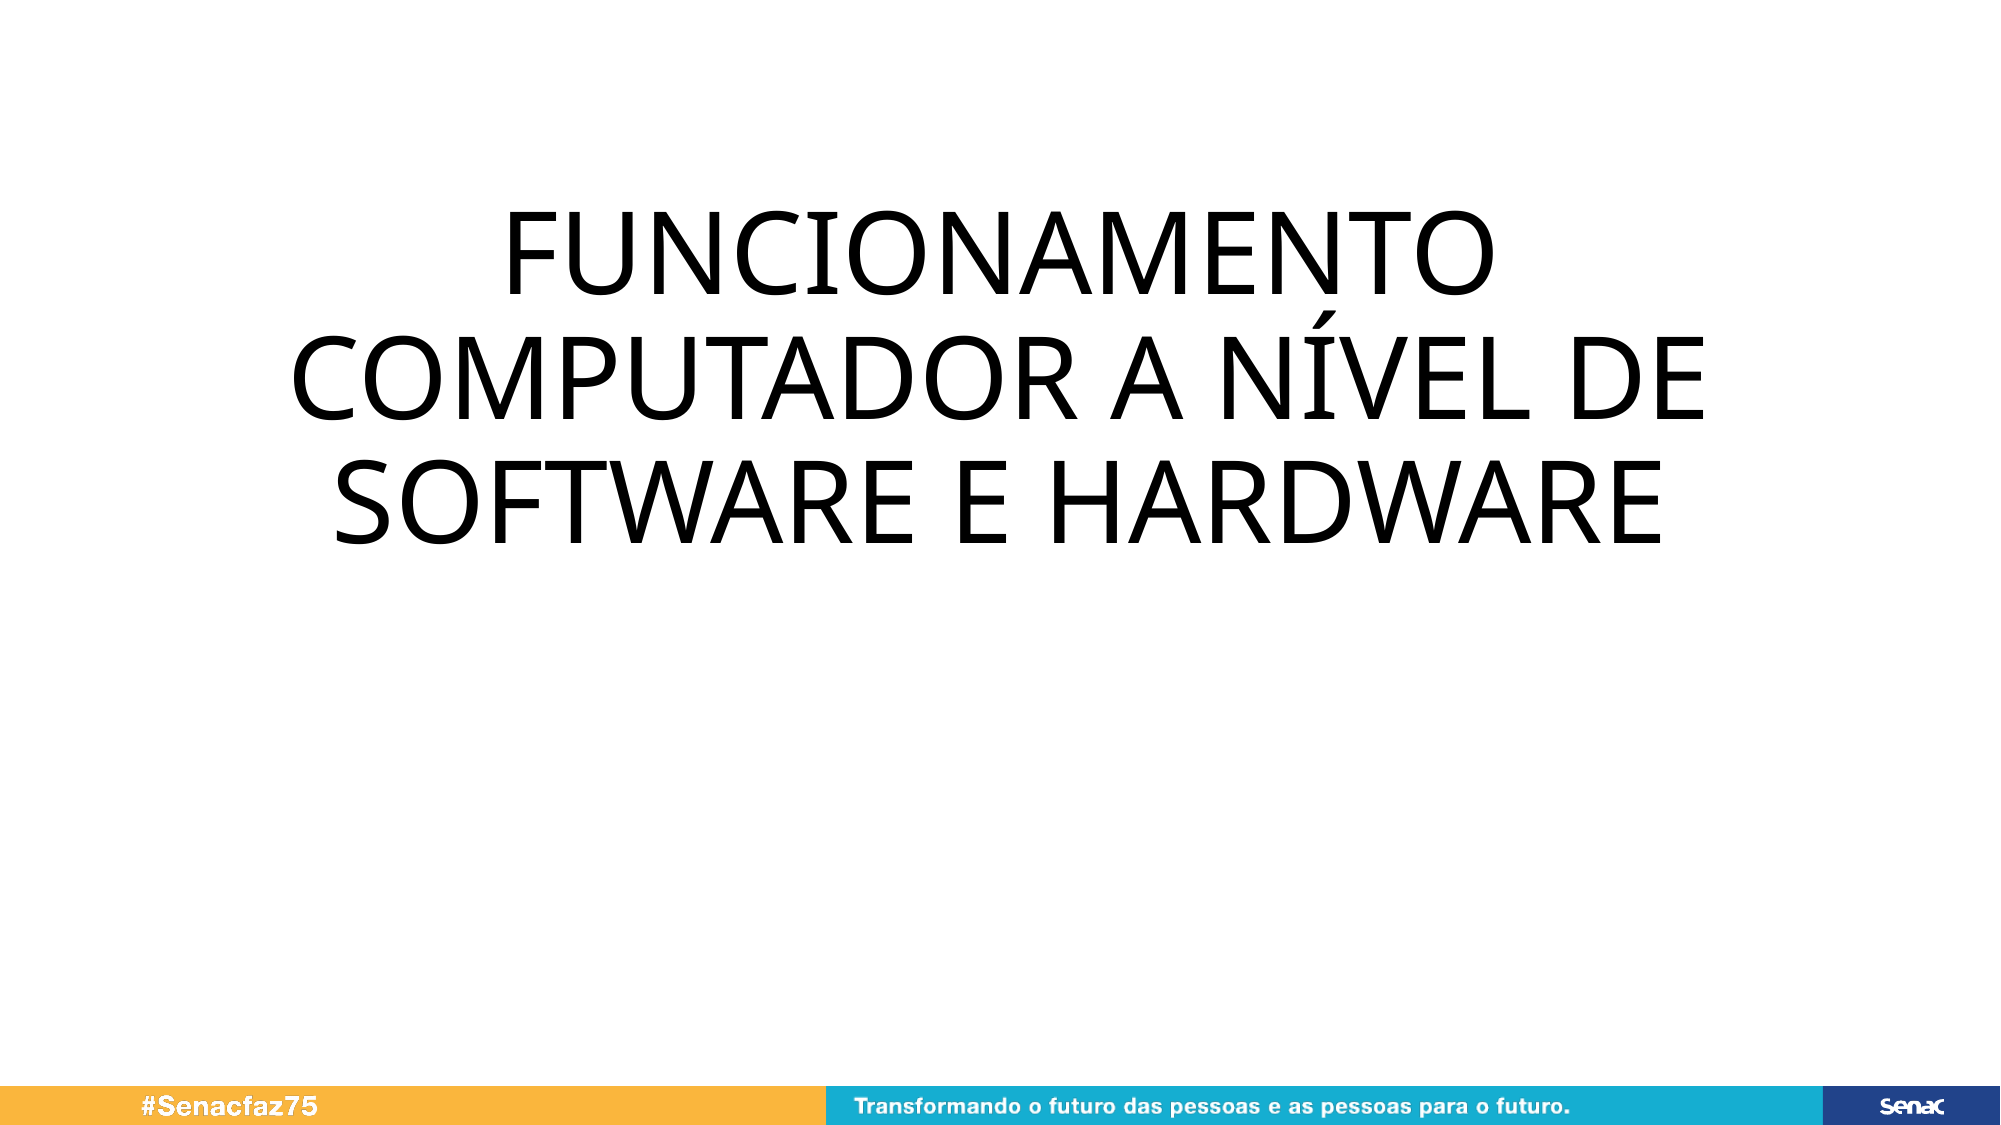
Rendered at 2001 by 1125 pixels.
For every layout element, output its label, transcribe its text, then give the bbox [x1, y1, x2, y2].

picture [0, 1078, 2000, 1125]
title FUNCIONAMENTO COMPUTADOR A NÍVEL DE SOFTWARE E HARDWARE [249, 184, 1750, 576]
